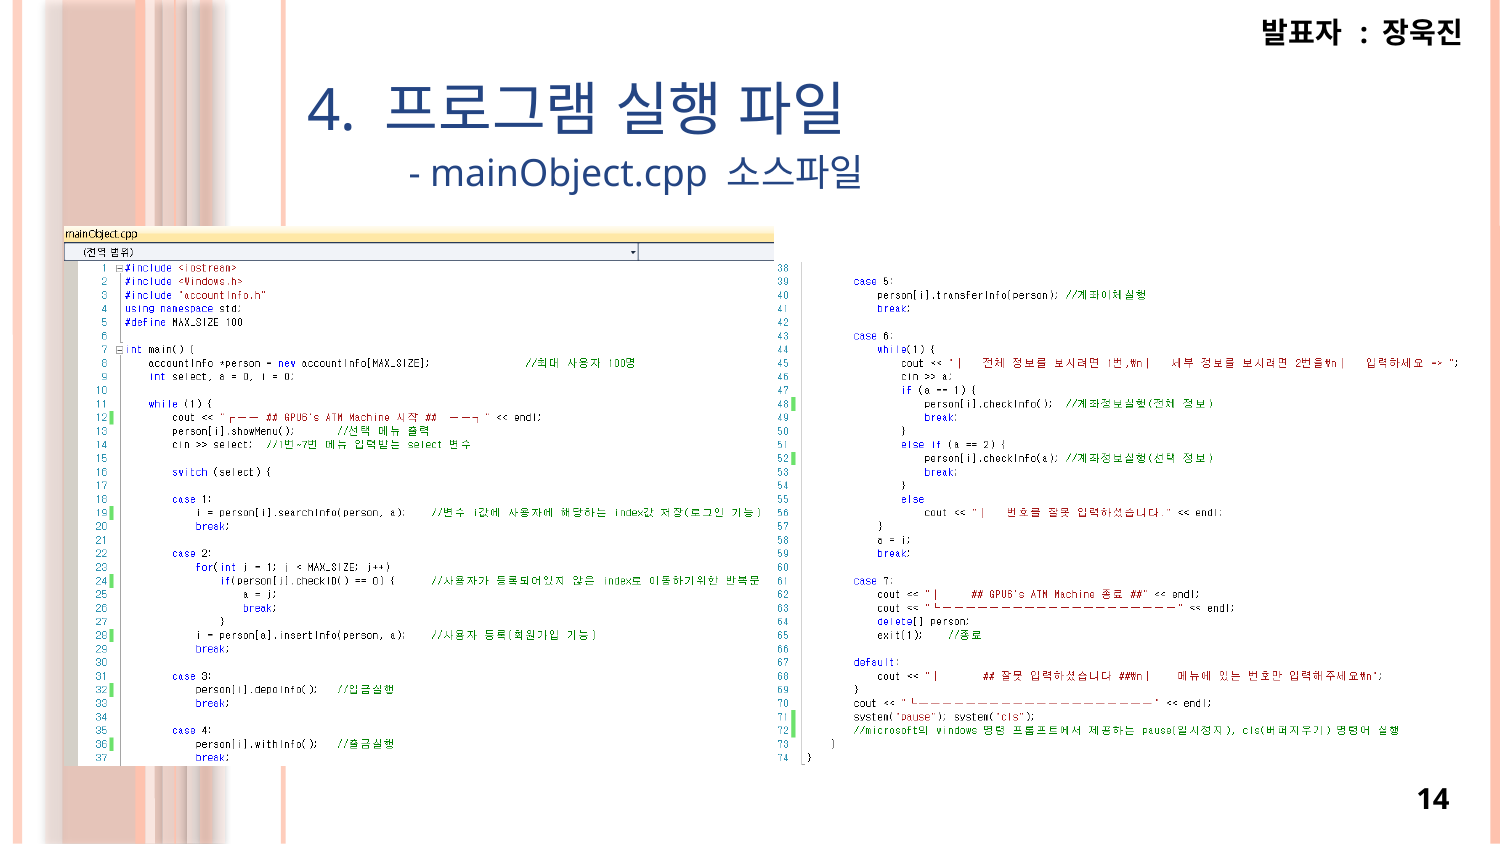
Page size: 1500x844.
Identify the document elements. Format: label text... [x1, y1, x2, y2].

picture [63, 225, 1465, 767]
slide_number 발표자 : 장욱진 [1241, 0, 1485, 64]
text_box 4. 프로그램 실행 파일 [292, 64, 1049, 195]
text_box - mainObject.cpp 소스파일 [393, 141, 880, 201]
text_box 14 [1376, 775, 1465, 830]
